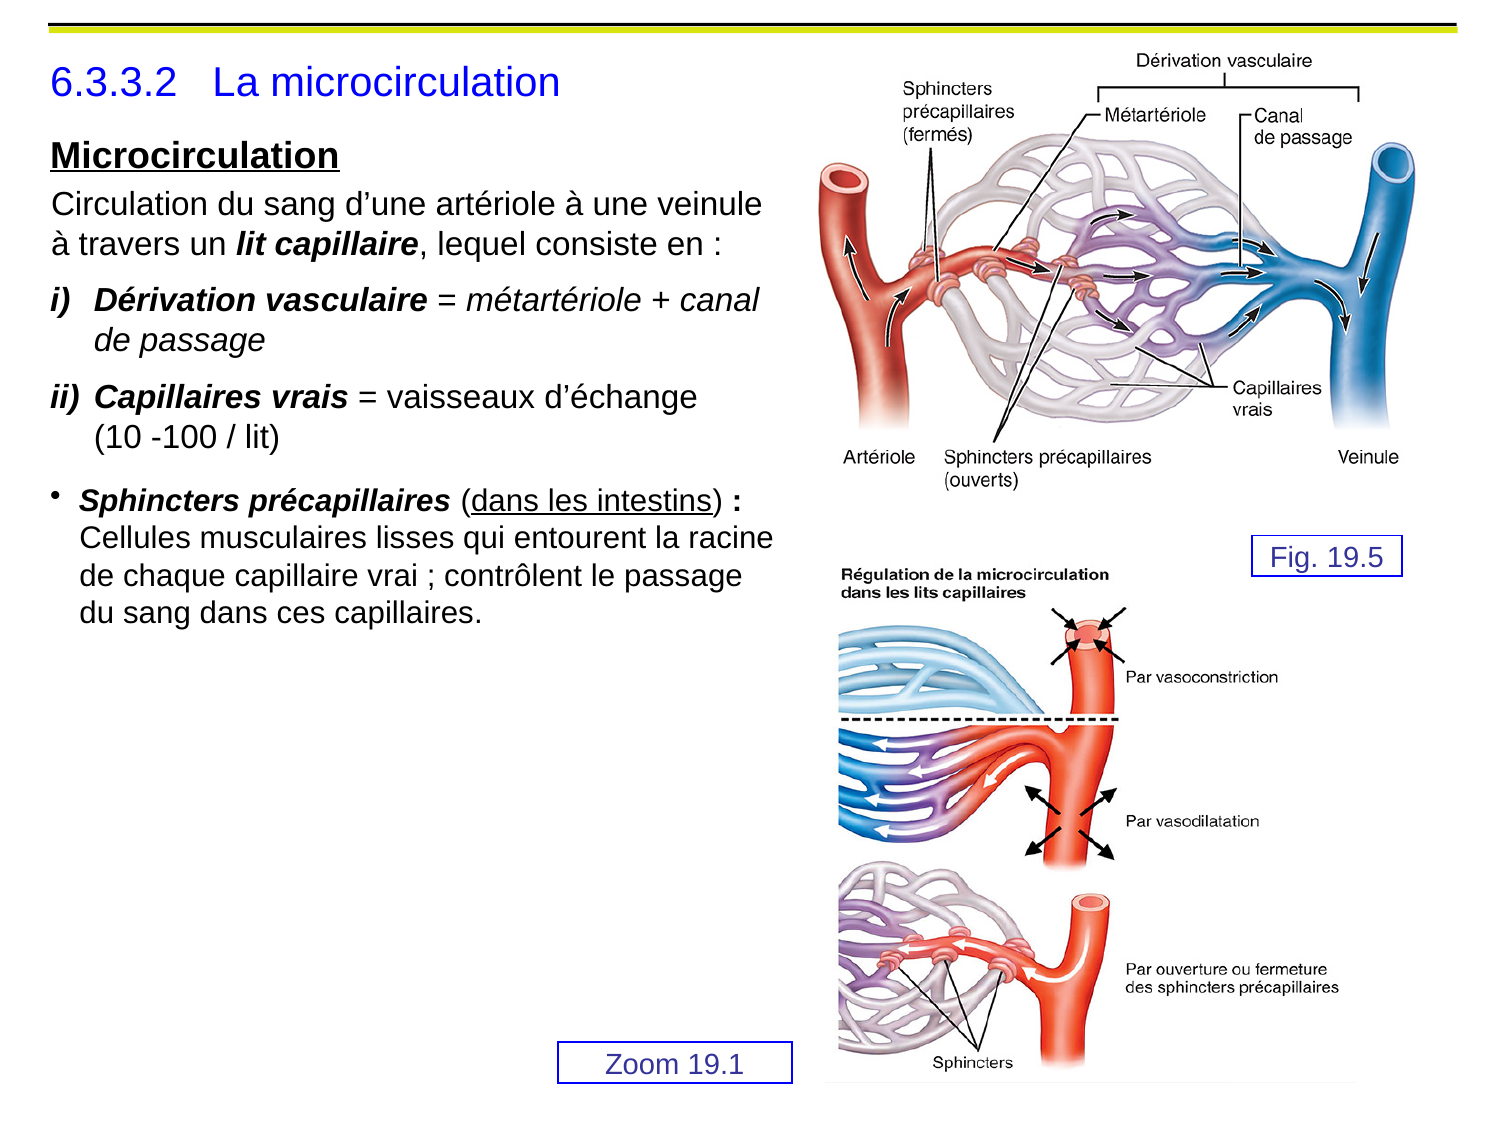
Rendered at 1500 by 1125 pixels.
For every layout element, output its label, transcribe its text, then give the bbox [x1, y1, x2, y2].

picture [799, 43, 1427, 501]
text_box 6.3.3.2 La microcirculation [35, 46, 588, 112]
text_box Zoom 19.1 [557, 1041, 792, 1083]
text_box Microcirculation Circulation du sang d’une artériole à une veinule à travers un lit capillaire, lequel consiste en : Dérivation vasculaire = métartériole + canal de passage Capillaires vrais = vaisseaux d’échange (10 -100 / lit) Sphincters précapillaires (dans les intestins) : Cellules musculaires lisses qui entourent la racine de chaque capillaire vrai ; contrôlent le passage du sang dans ces capillaires. [35, 123, 792, 638]
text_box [824, 464, 1439, 1083]
